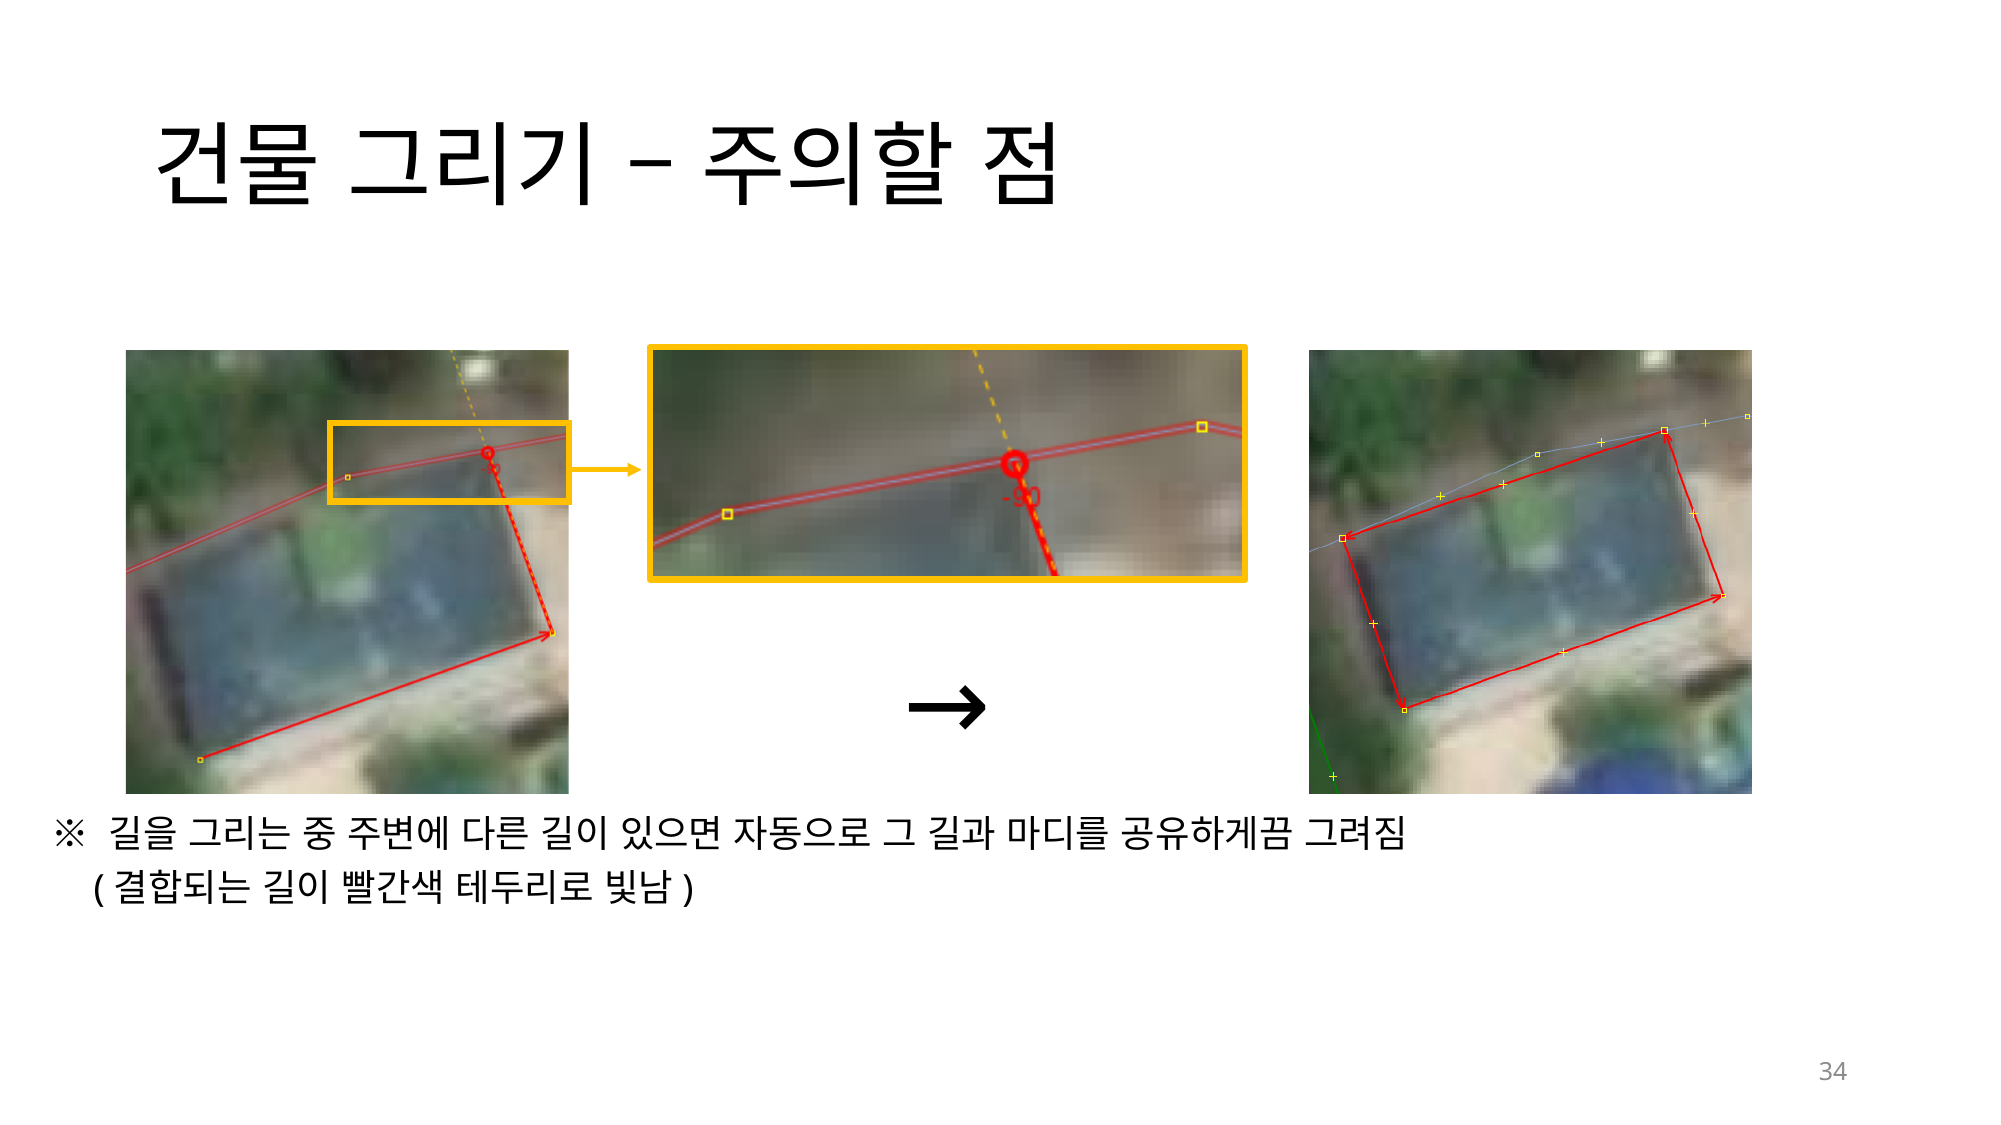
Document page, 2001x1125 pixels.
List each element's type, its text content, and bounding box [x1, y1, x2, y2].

slide_number 34 [1412, 1042, 1863, 1103]
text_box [125, 350, 1752, 916]
title 건물 그리기 – 주의할 점 [137, 59, 1863, 278]
